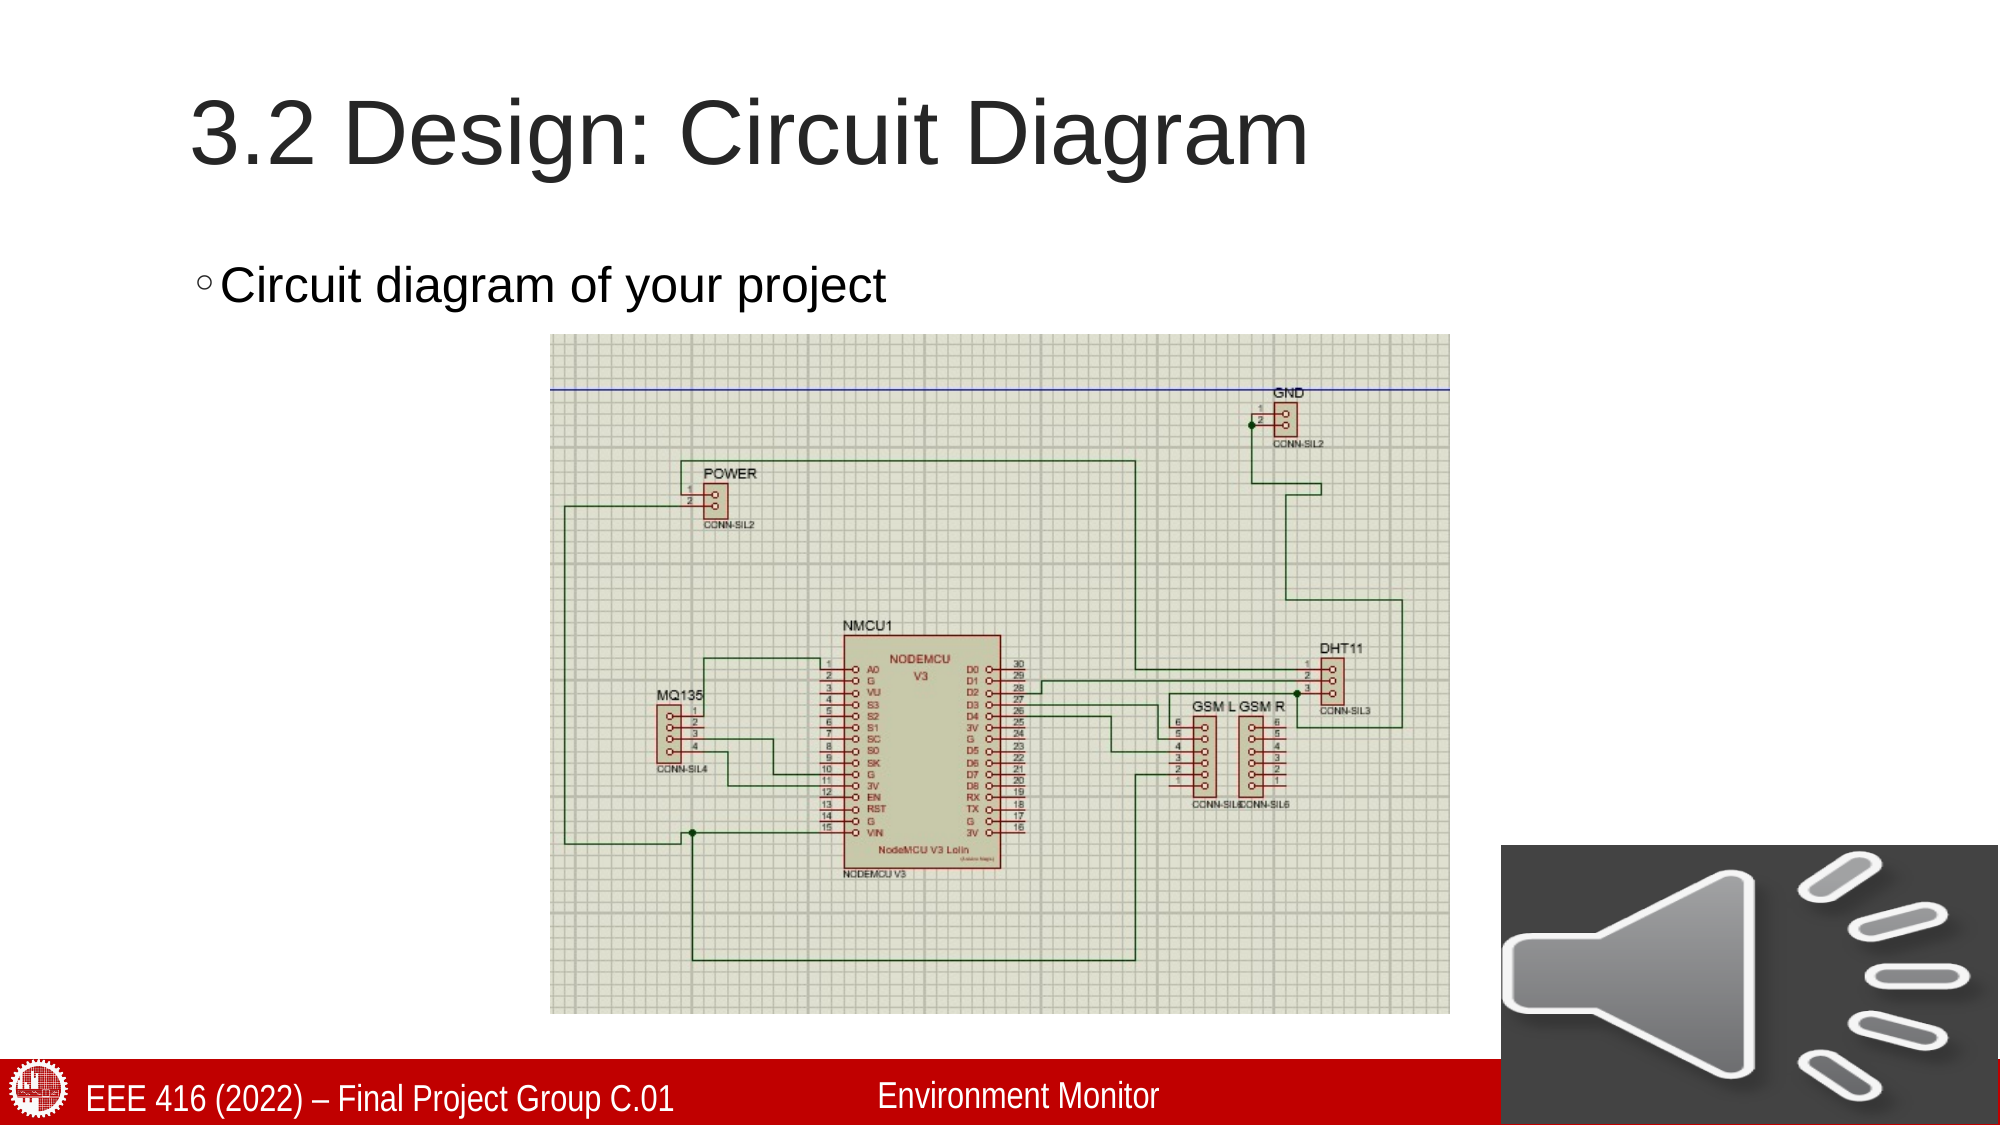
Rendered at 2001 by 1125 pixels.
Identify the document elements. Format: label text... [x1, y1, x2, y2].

list Circuit diagram of your project [174, 245, 1825, 990]
picture [8, 1059, 71, 1118]
footer Environment Monitor [862, 1063, 1494, 1125]
picture [1500, 843, 2000, 1125]
picture [550, 334, 1450, 1014]
title 3.2 Design: Circuit Diagram [174, 75, 1825, 195]
slide_number EEE 416 (2022) – Final Project Group C.01 [70, 1066, 862, 1125]
